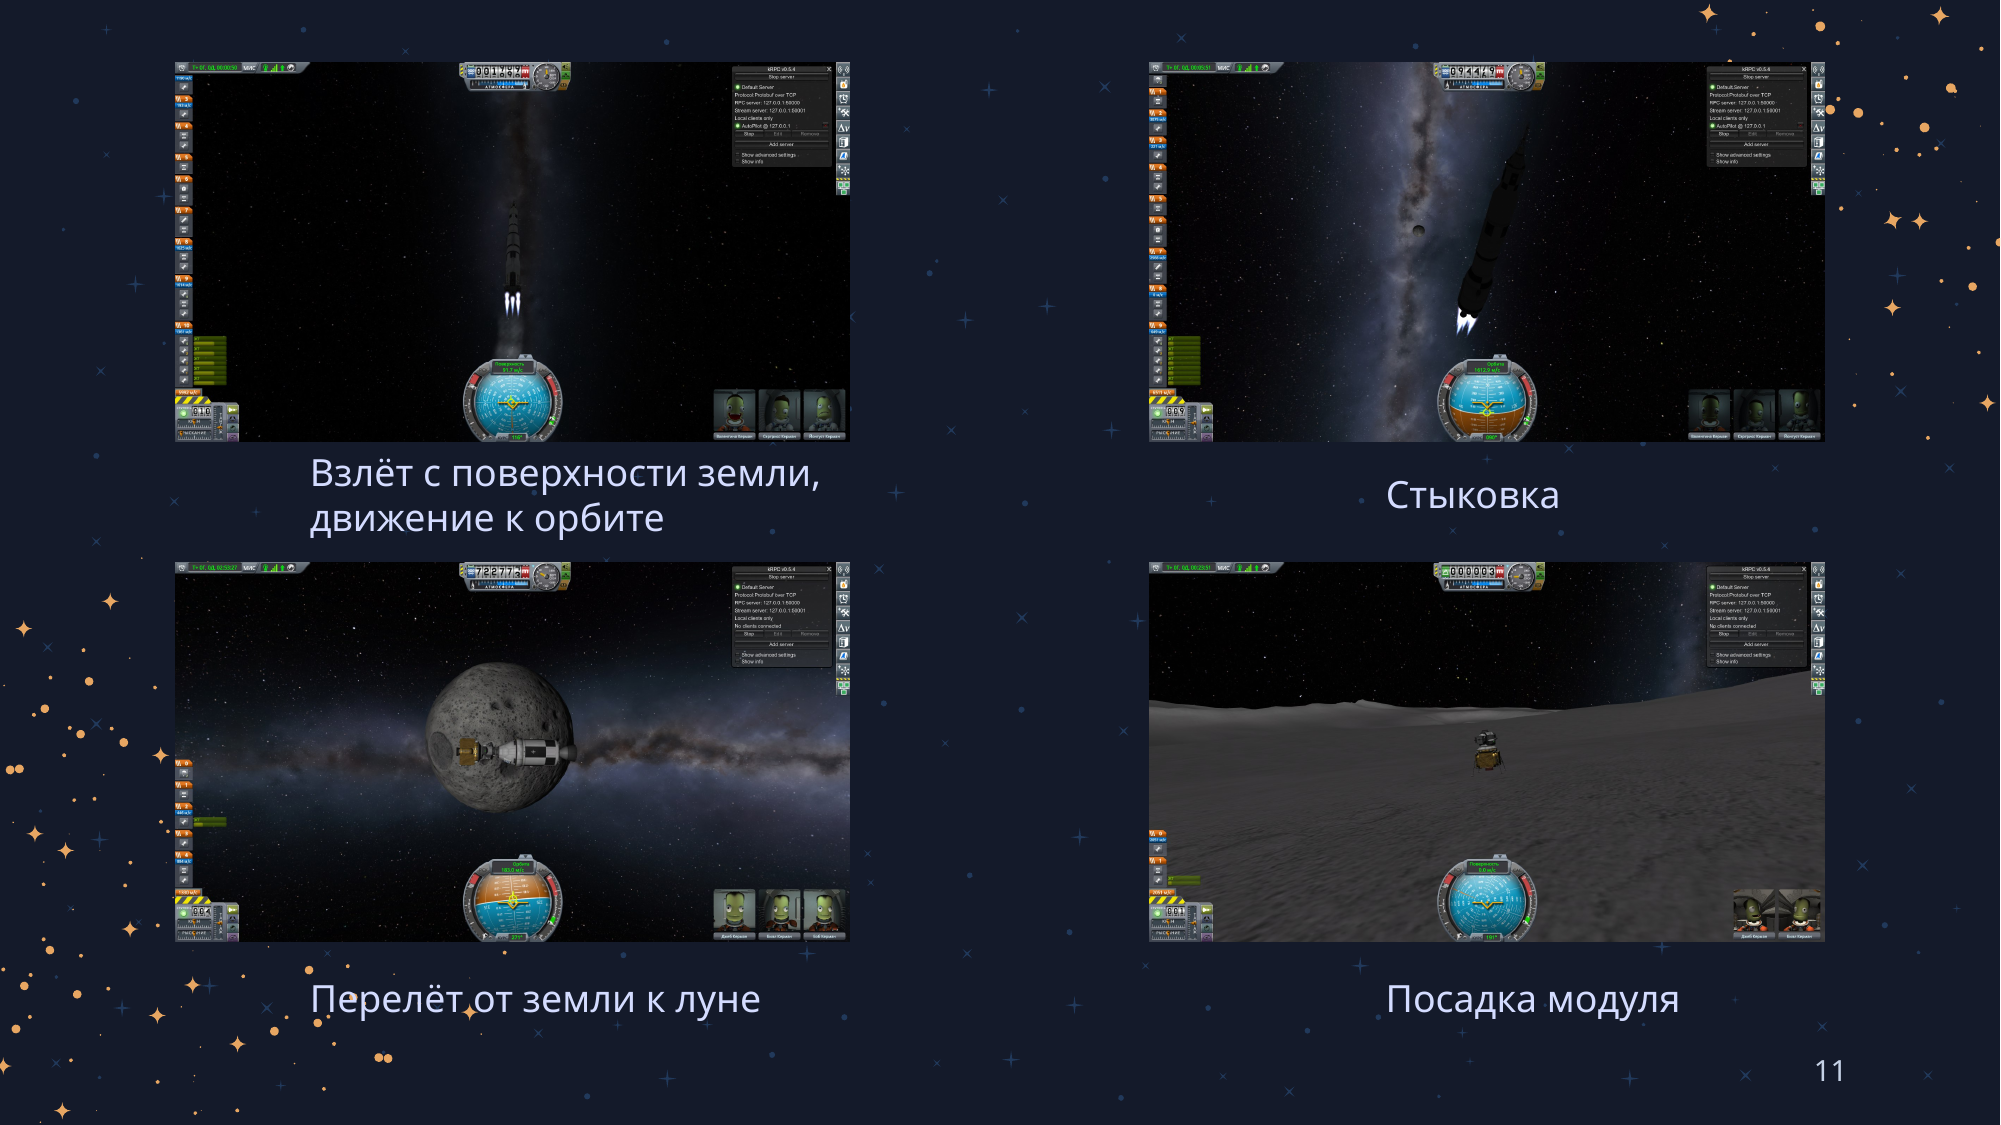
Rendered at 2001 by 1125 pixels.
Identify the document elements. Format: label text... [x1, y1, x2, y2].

slide_number 11 [1412, 1042, 1863, 1103]
picture [175, 562, 851, 942]
picture [1149, 62, 1825, 443]
text_box Посадка модуля [1449, 967, 1716, 1028]
picture [175, 62, 851, 443]
text_box Перелёт от земли к луне [294, 967, 1449, 1028]
picture [1149, 562, 1825, 942]
text_box Стыковка [1371, 463, 1703, 524]
text_box Взлёт с поверхности земли, движение к орбите [294, 441, 918, 547]
